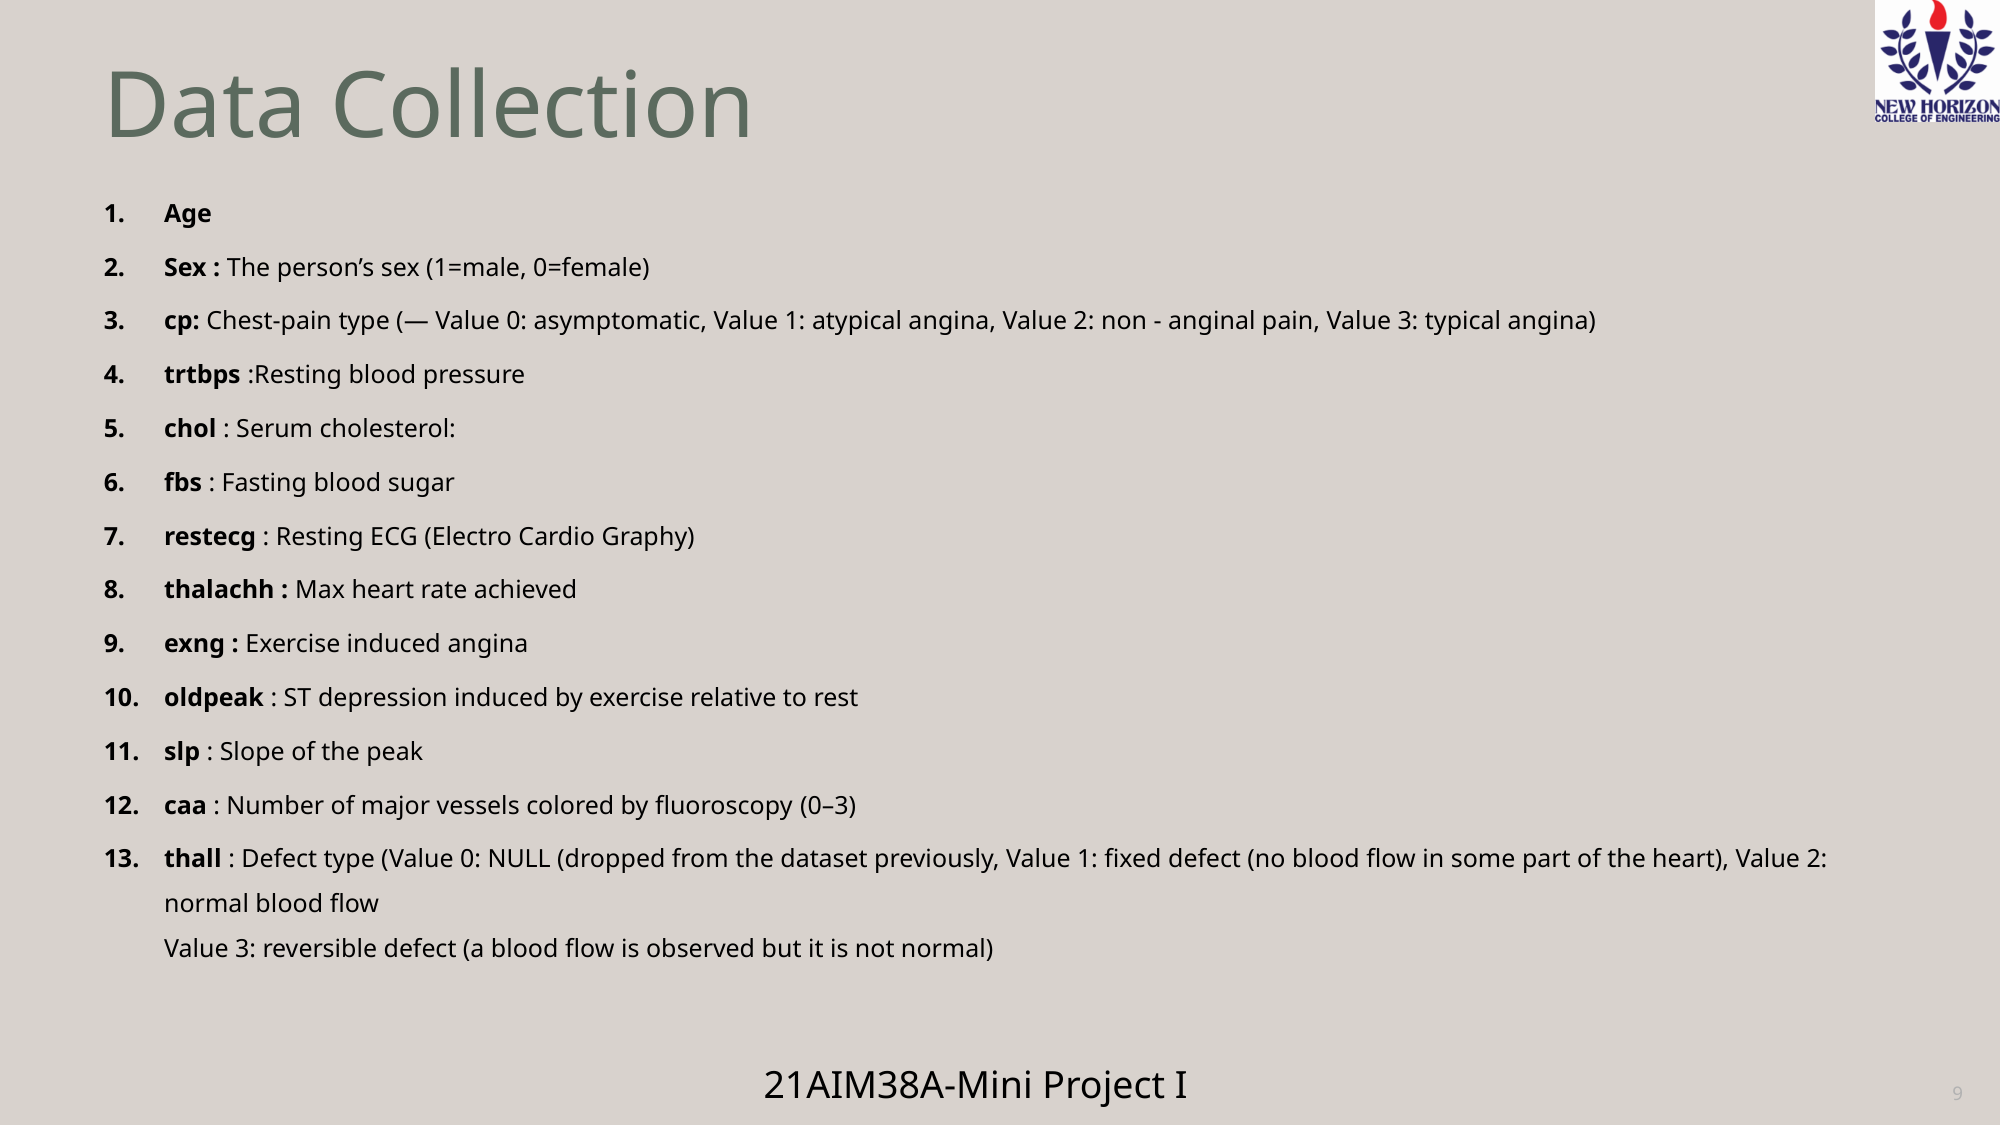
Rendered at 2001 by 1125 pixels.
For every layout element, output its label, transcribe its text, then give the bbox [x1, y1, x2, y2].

title Data Collection [88, 52, 959, 164]
text_box 21AIM38A-Mini Project I [748, 1053, 1203, 1114]
text_box Age Sex : The person’s sex (1=male, 0=female) cp: Chest-pain type (— Value 0: asymptomatic, Value 1: atypical angina, Value 2: non - anginal pain, Value 3: typical angina) trtbps :Resting blood pressure chol : Serum cholesterol: fbs : Fasting blood sugar restecg : Resting ECG (Electro Cardio Graphy) thalachh : Max heart rate achieved exng : Exercise induced angina oldpeak : ST depression induced by exercise relative to rest slp : Slope of the peak caa : Number of major vessels colored by fluoroscopy (0–3) thall : Defect type (Value 0: NULL (dropped from the dataset previously, Value 1: fixed defect (no blood flow in some part of the heart), Value 2: normal blood flow Value 3: reversible defect (a blood flow is observed but it is not normal) [88, 174, 1908, 987]
picture [1874, 0, 2000, 122]
slide_number 9 [1528, 1064, 1979, 1124]
